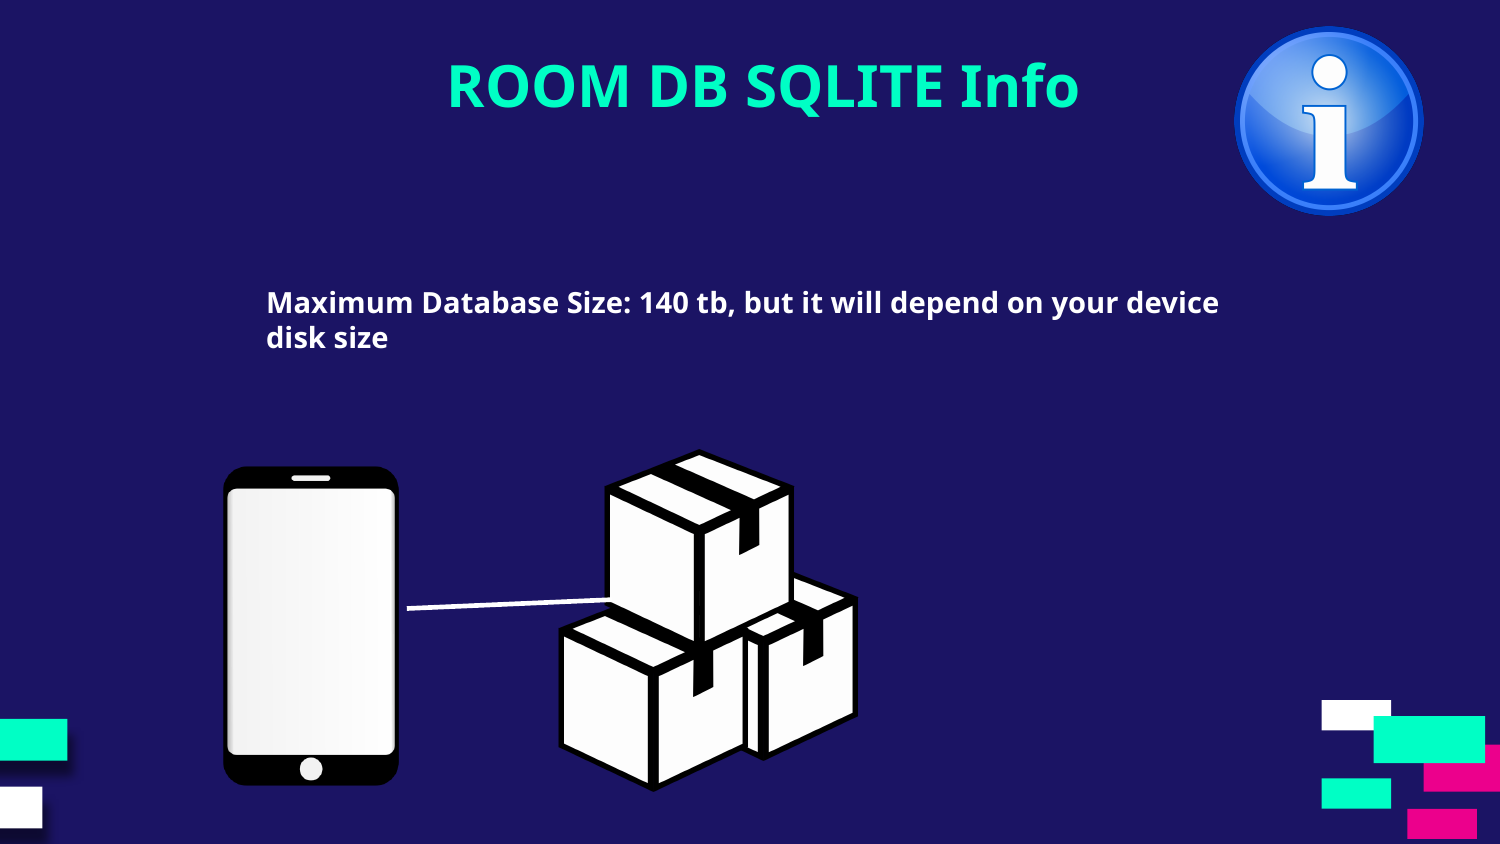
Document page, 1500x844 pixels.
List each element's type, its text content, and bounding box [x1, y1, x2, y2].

picture [117, 435, 492, 809]
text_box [406, 599, 613, 609]
title ROOM DB SQLITE Info [427, 33, 1100, 144]
text_box [1407, 808, 1477, 839]
text_box [1321, 778, 1392, 809]
picture [1234, 26, 1424, 216]
text_box Maximum Database Size: 140 tb, but it will depend on your device disk size [251, 269, 1297, 370]
picture [553, 449, 864, 792]
text_box [0, 786, 43, 829]
text_box [1373, 716, 1486, 764]
text_box [1423, 744, 1500, 792]
text_box [1321, 700, 1392, 731]
text_box [0, 718, 68, 761]
